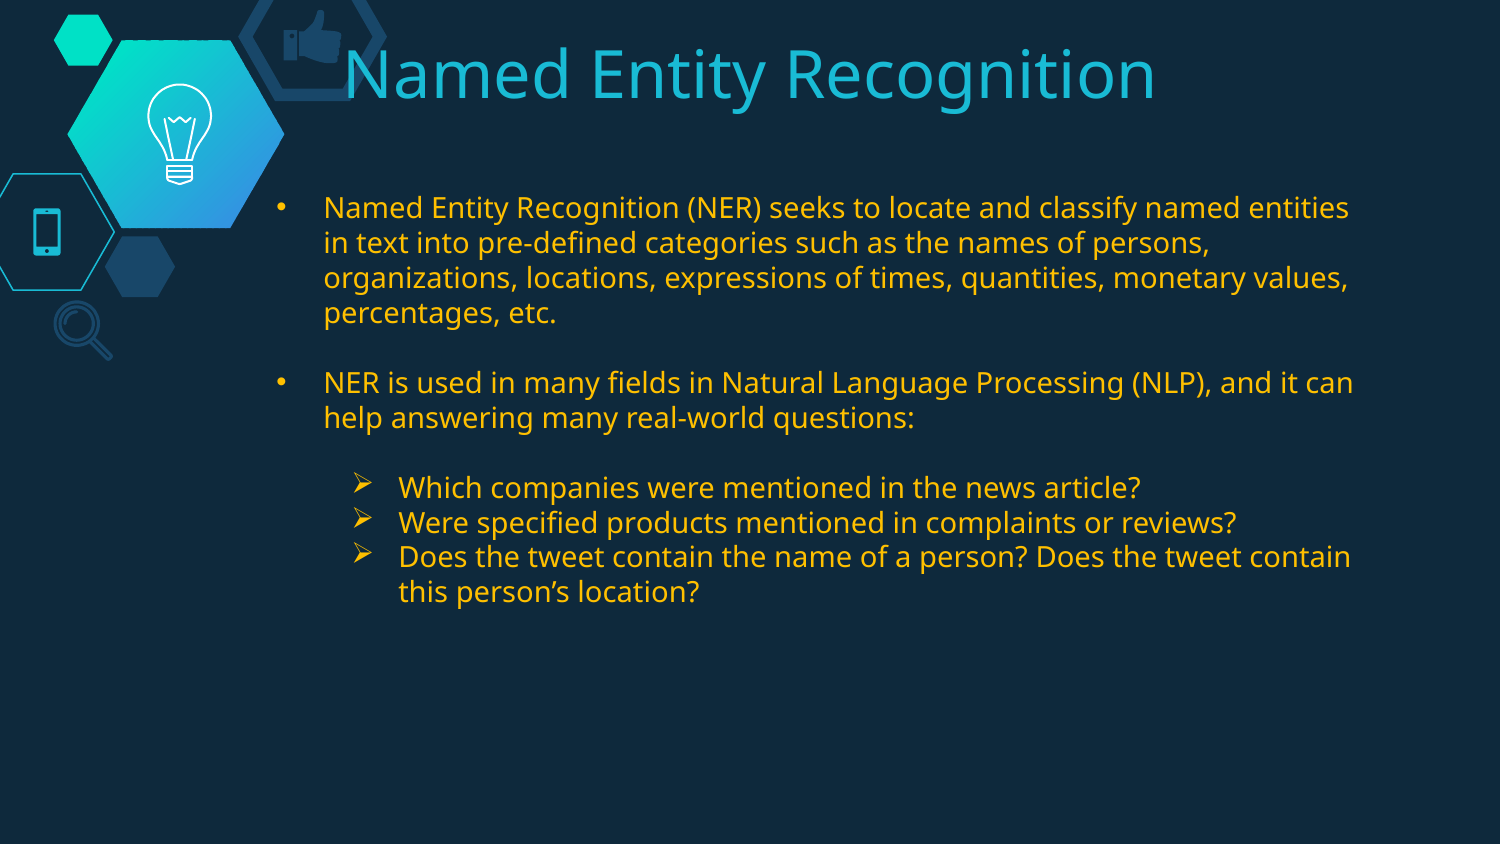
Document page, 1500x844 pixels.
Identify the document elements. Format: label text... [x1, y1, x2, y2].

title Named Entity Recognition [327, 34, 1399, 128]
text_box Named Entity Recognition (NER) seeks to locate and classify named entities in text into pre-defined categories such as the names of persons, organizations, locations, expressions of times, quantities, monetary values, percentages, etc. NER is used in many fields in Natural Language Processing (NLP), and it can help answering many real-world questions: Which companies were mentioned in the news article? Were specified products mentioned in complaints or reviews? Does the tweet contain the name of a person? Does the tweet contain this person’s location? [261, 146, 1381, 617]
